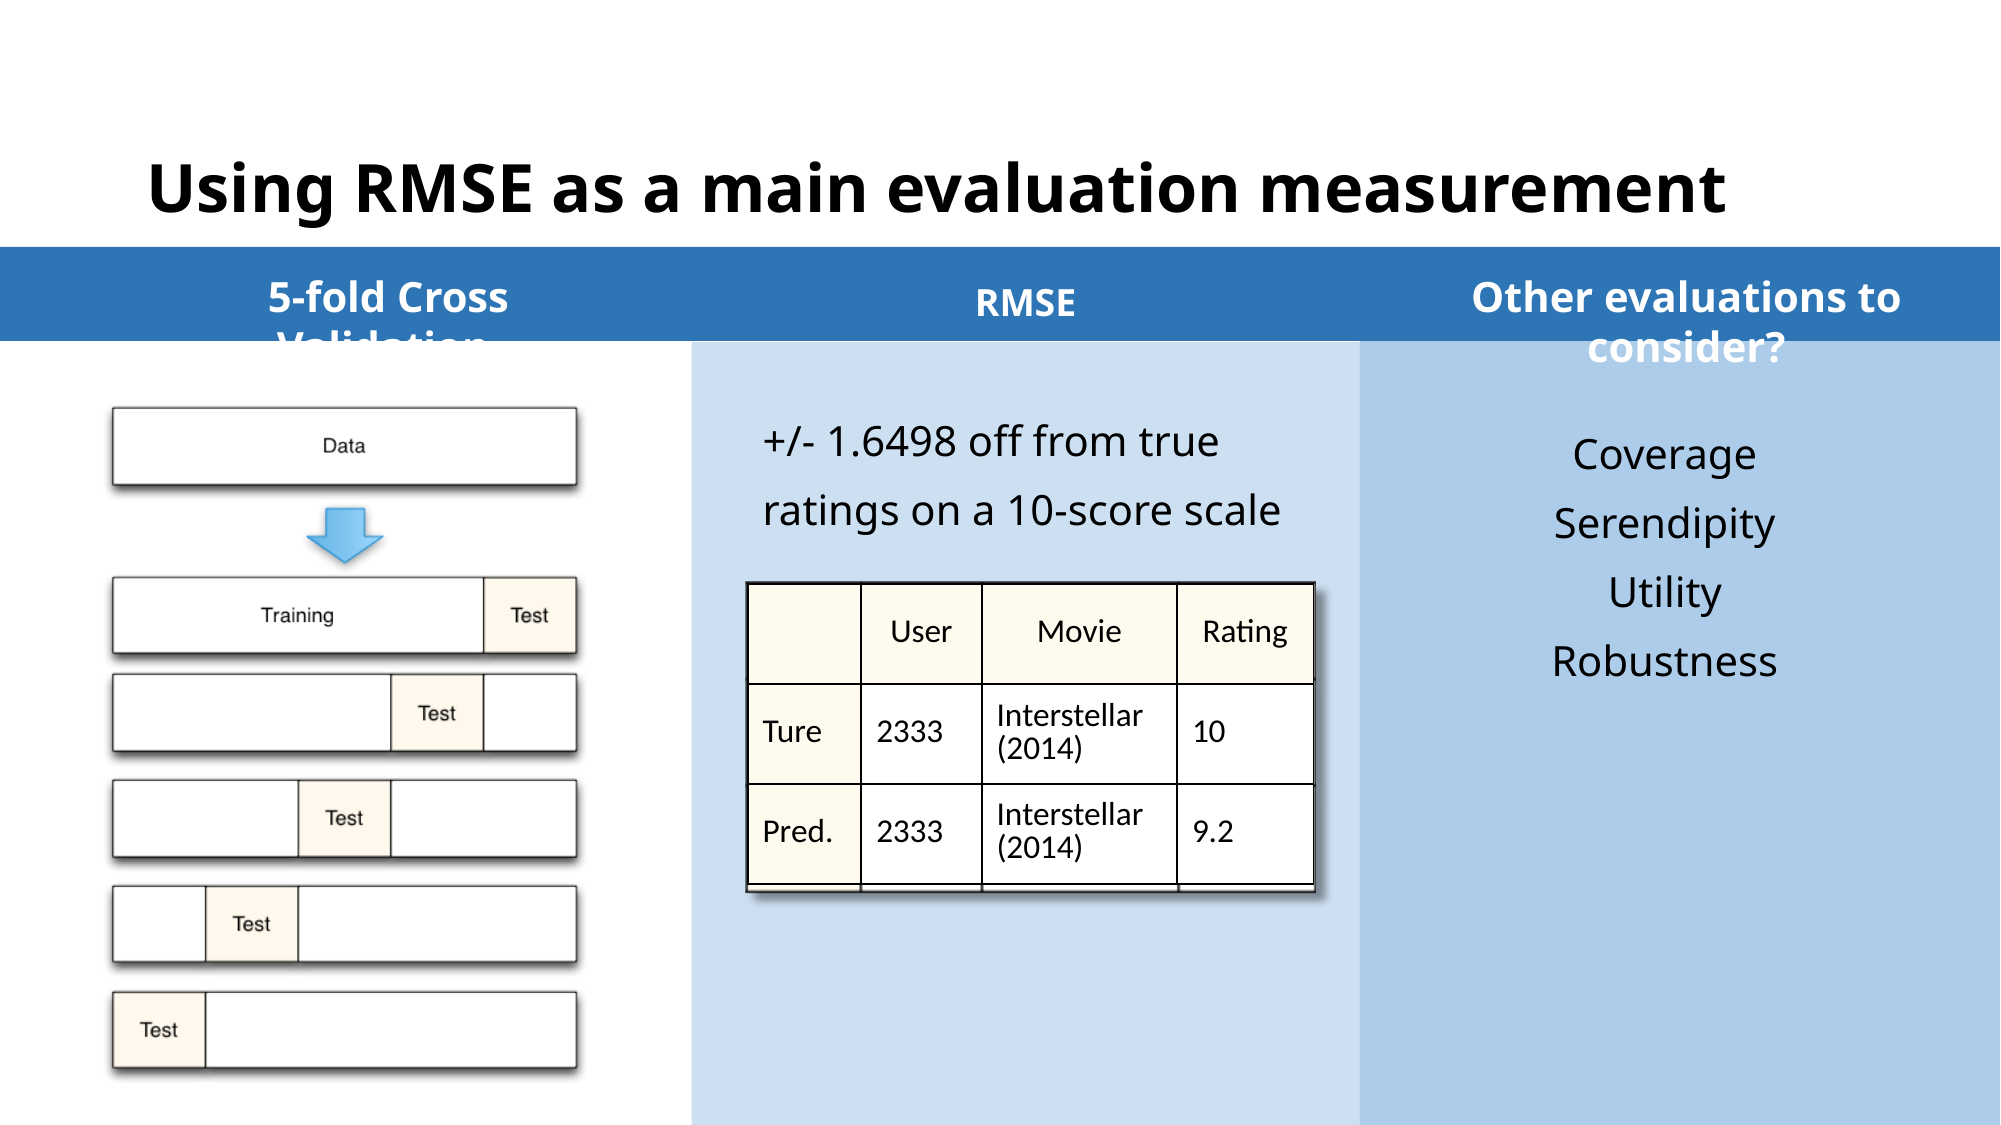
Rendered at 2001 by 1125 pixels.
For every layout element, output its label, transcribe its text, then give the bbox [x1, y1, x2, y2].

text_box RMSE [959, 254, 1092, 332]
text_box +/- 1.6498 off from true ratings on a 10-score scale [747, 388, 1316, 541]
text_box [691, 342, 1359, 1125]
text_box [1359, 342, 2000, 1125]
text_box [0, 246, 2000, 342]
picture [745, 580, 1316, 906]
text_box 5-fold Cross Validation [156, 263, 621, 379]
text_box Coverage Serendipity Utility Robustness [1380, 401, 1949, 762]
picture [87, 388, 602, 1098]
text_box Other evaluations to consider? [1361, 263, 2000, 379]
text_box Using RMSE as a main evaluation measurement [131, 138, 1932, 234]
